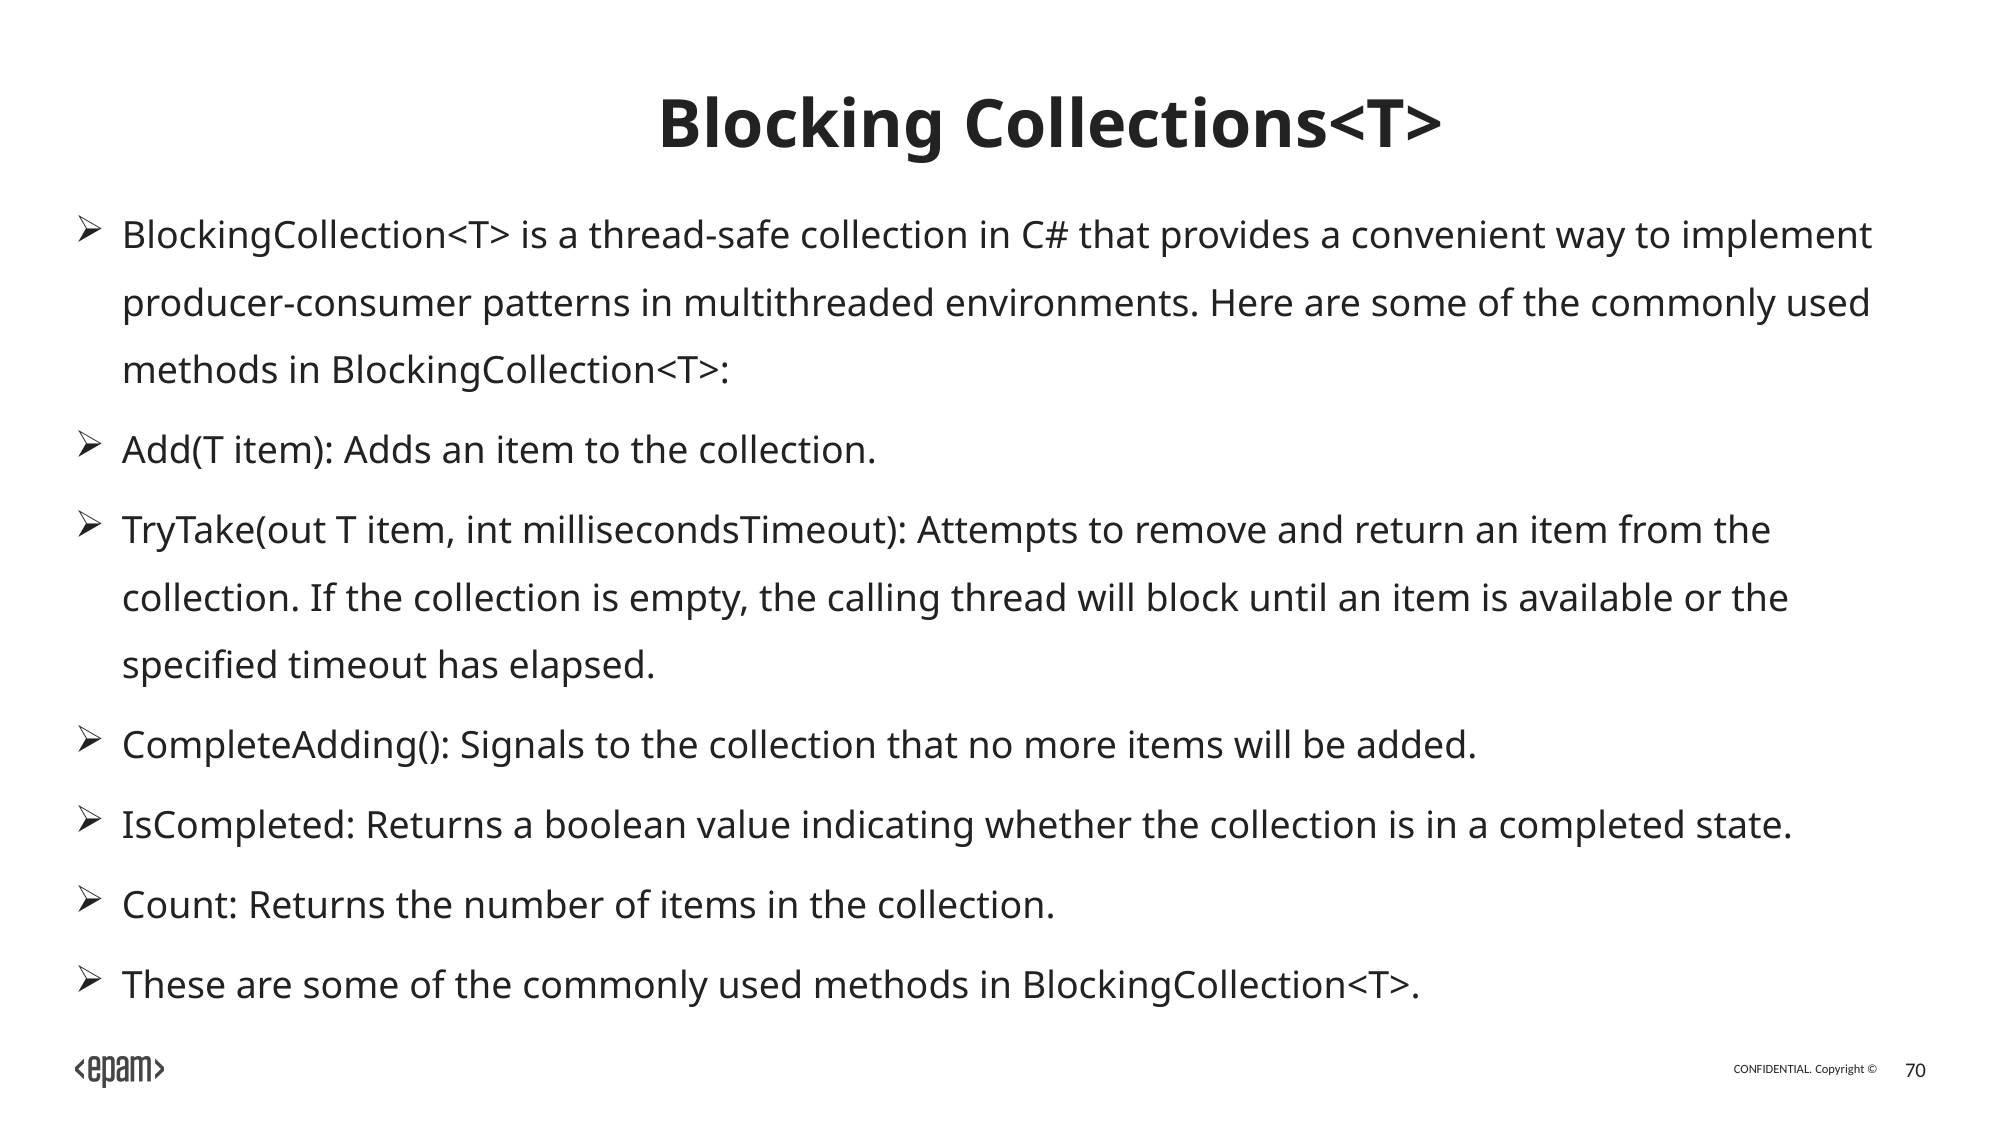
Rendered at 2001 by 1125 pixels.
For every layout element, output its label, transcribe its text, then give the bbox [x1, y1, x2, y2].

title Blocking Collections<T> [226, 80, 1449, 162]
list BlockingCollection<T> is a thread-safe collection in C# that provides a convenient way to implement producer-consumer patterns in multithreaded environments. Here are some of the commonly used methods in BlockingCollection<T>: Add(T item): Adds an item to the collection. TryTake(out T item, int millisecondsTimeout): Attempts to remove and return an item from the collection. If the collection is empty, the calling thread will block until an item is available or the specified timeout has elapsed. CompleteAdding(): Signals to the collection that no more items will be added. IsCompleted: Returns a boolean value indicating whether the collection is in a completed state. Count: Returns the number of items in the collection. These are some of the commonly used methods in BlockingCollection<T>. [75, 188, 1923, 1017]
picture [75, 1056, 164, 1088]
